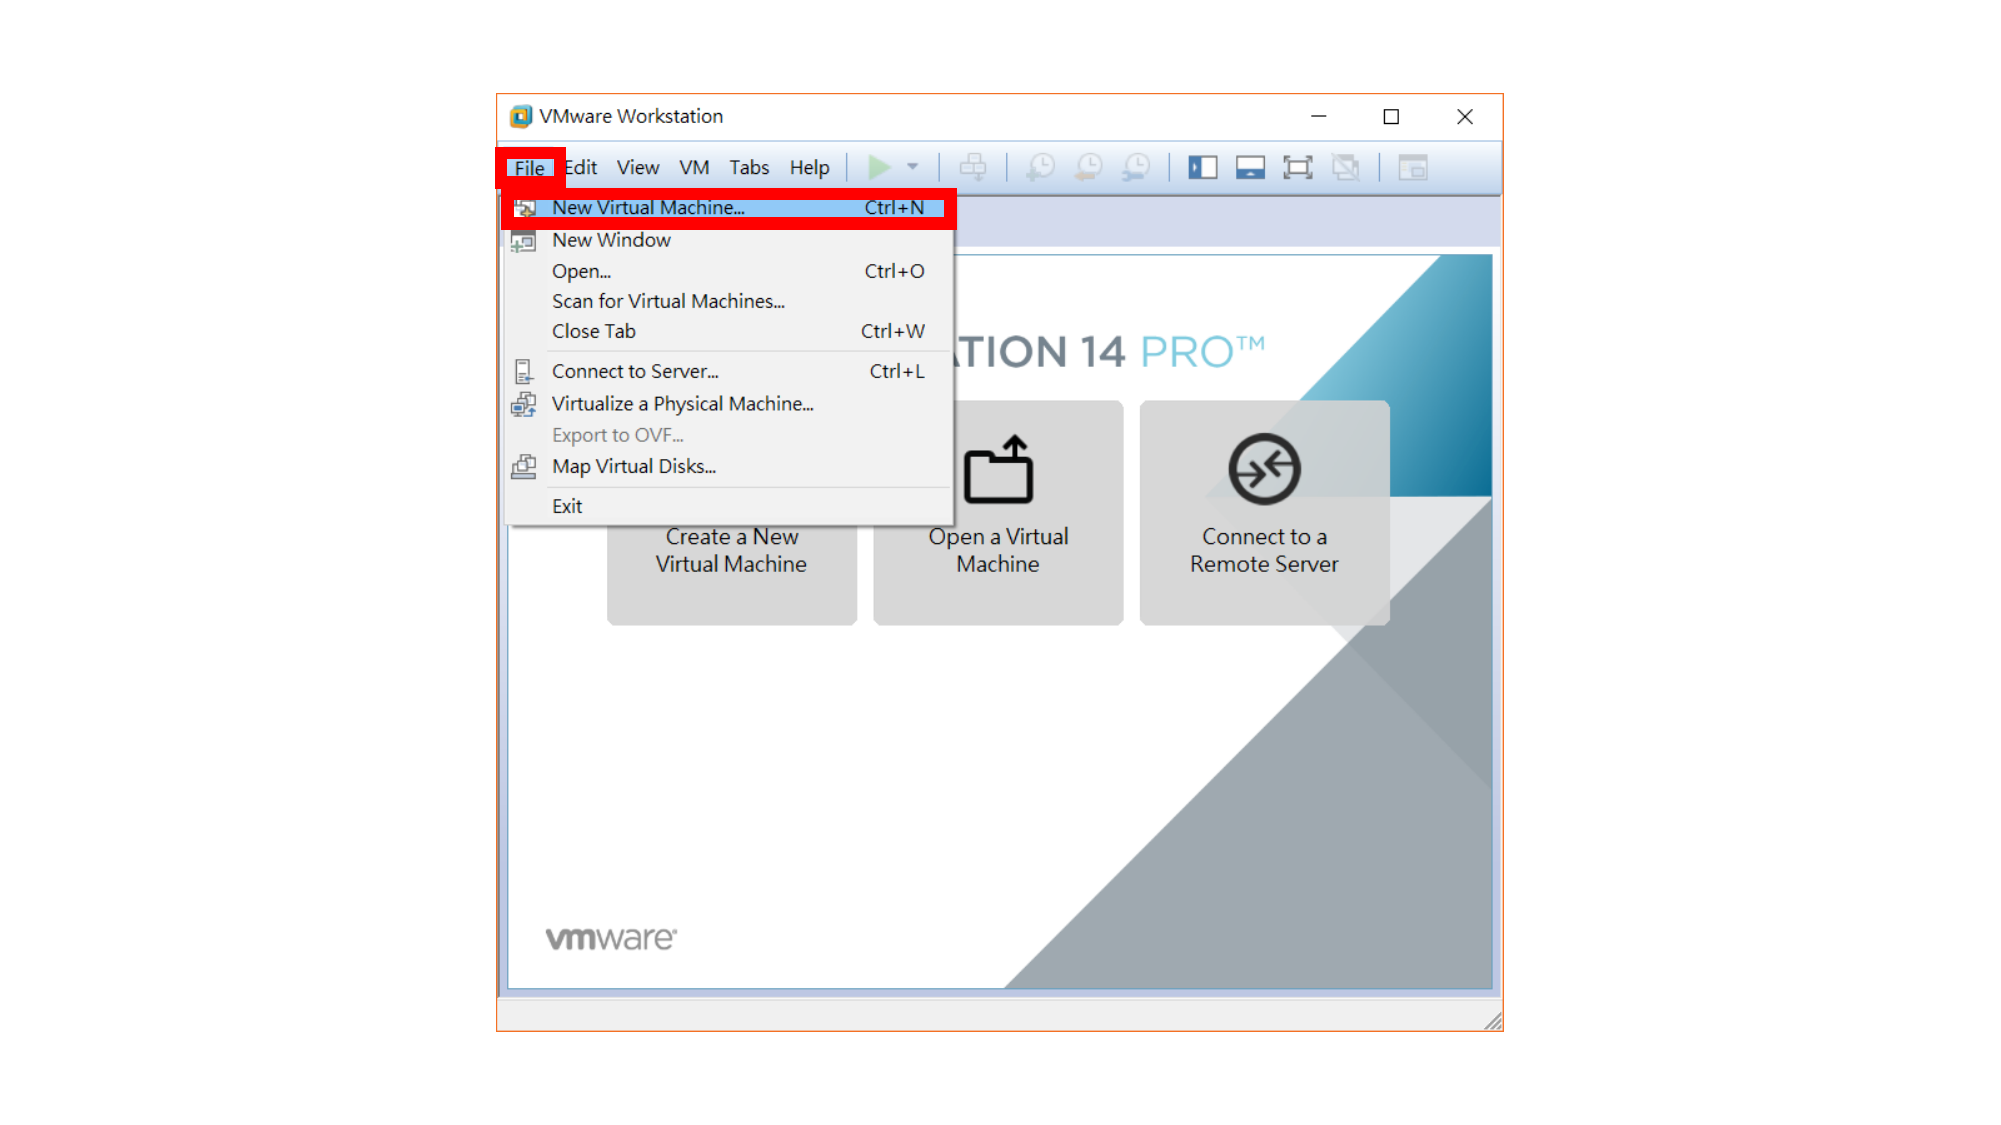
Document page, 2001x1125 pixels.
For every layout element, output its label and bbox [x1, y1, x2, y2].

picture [496, 92, 1504, 1032]
